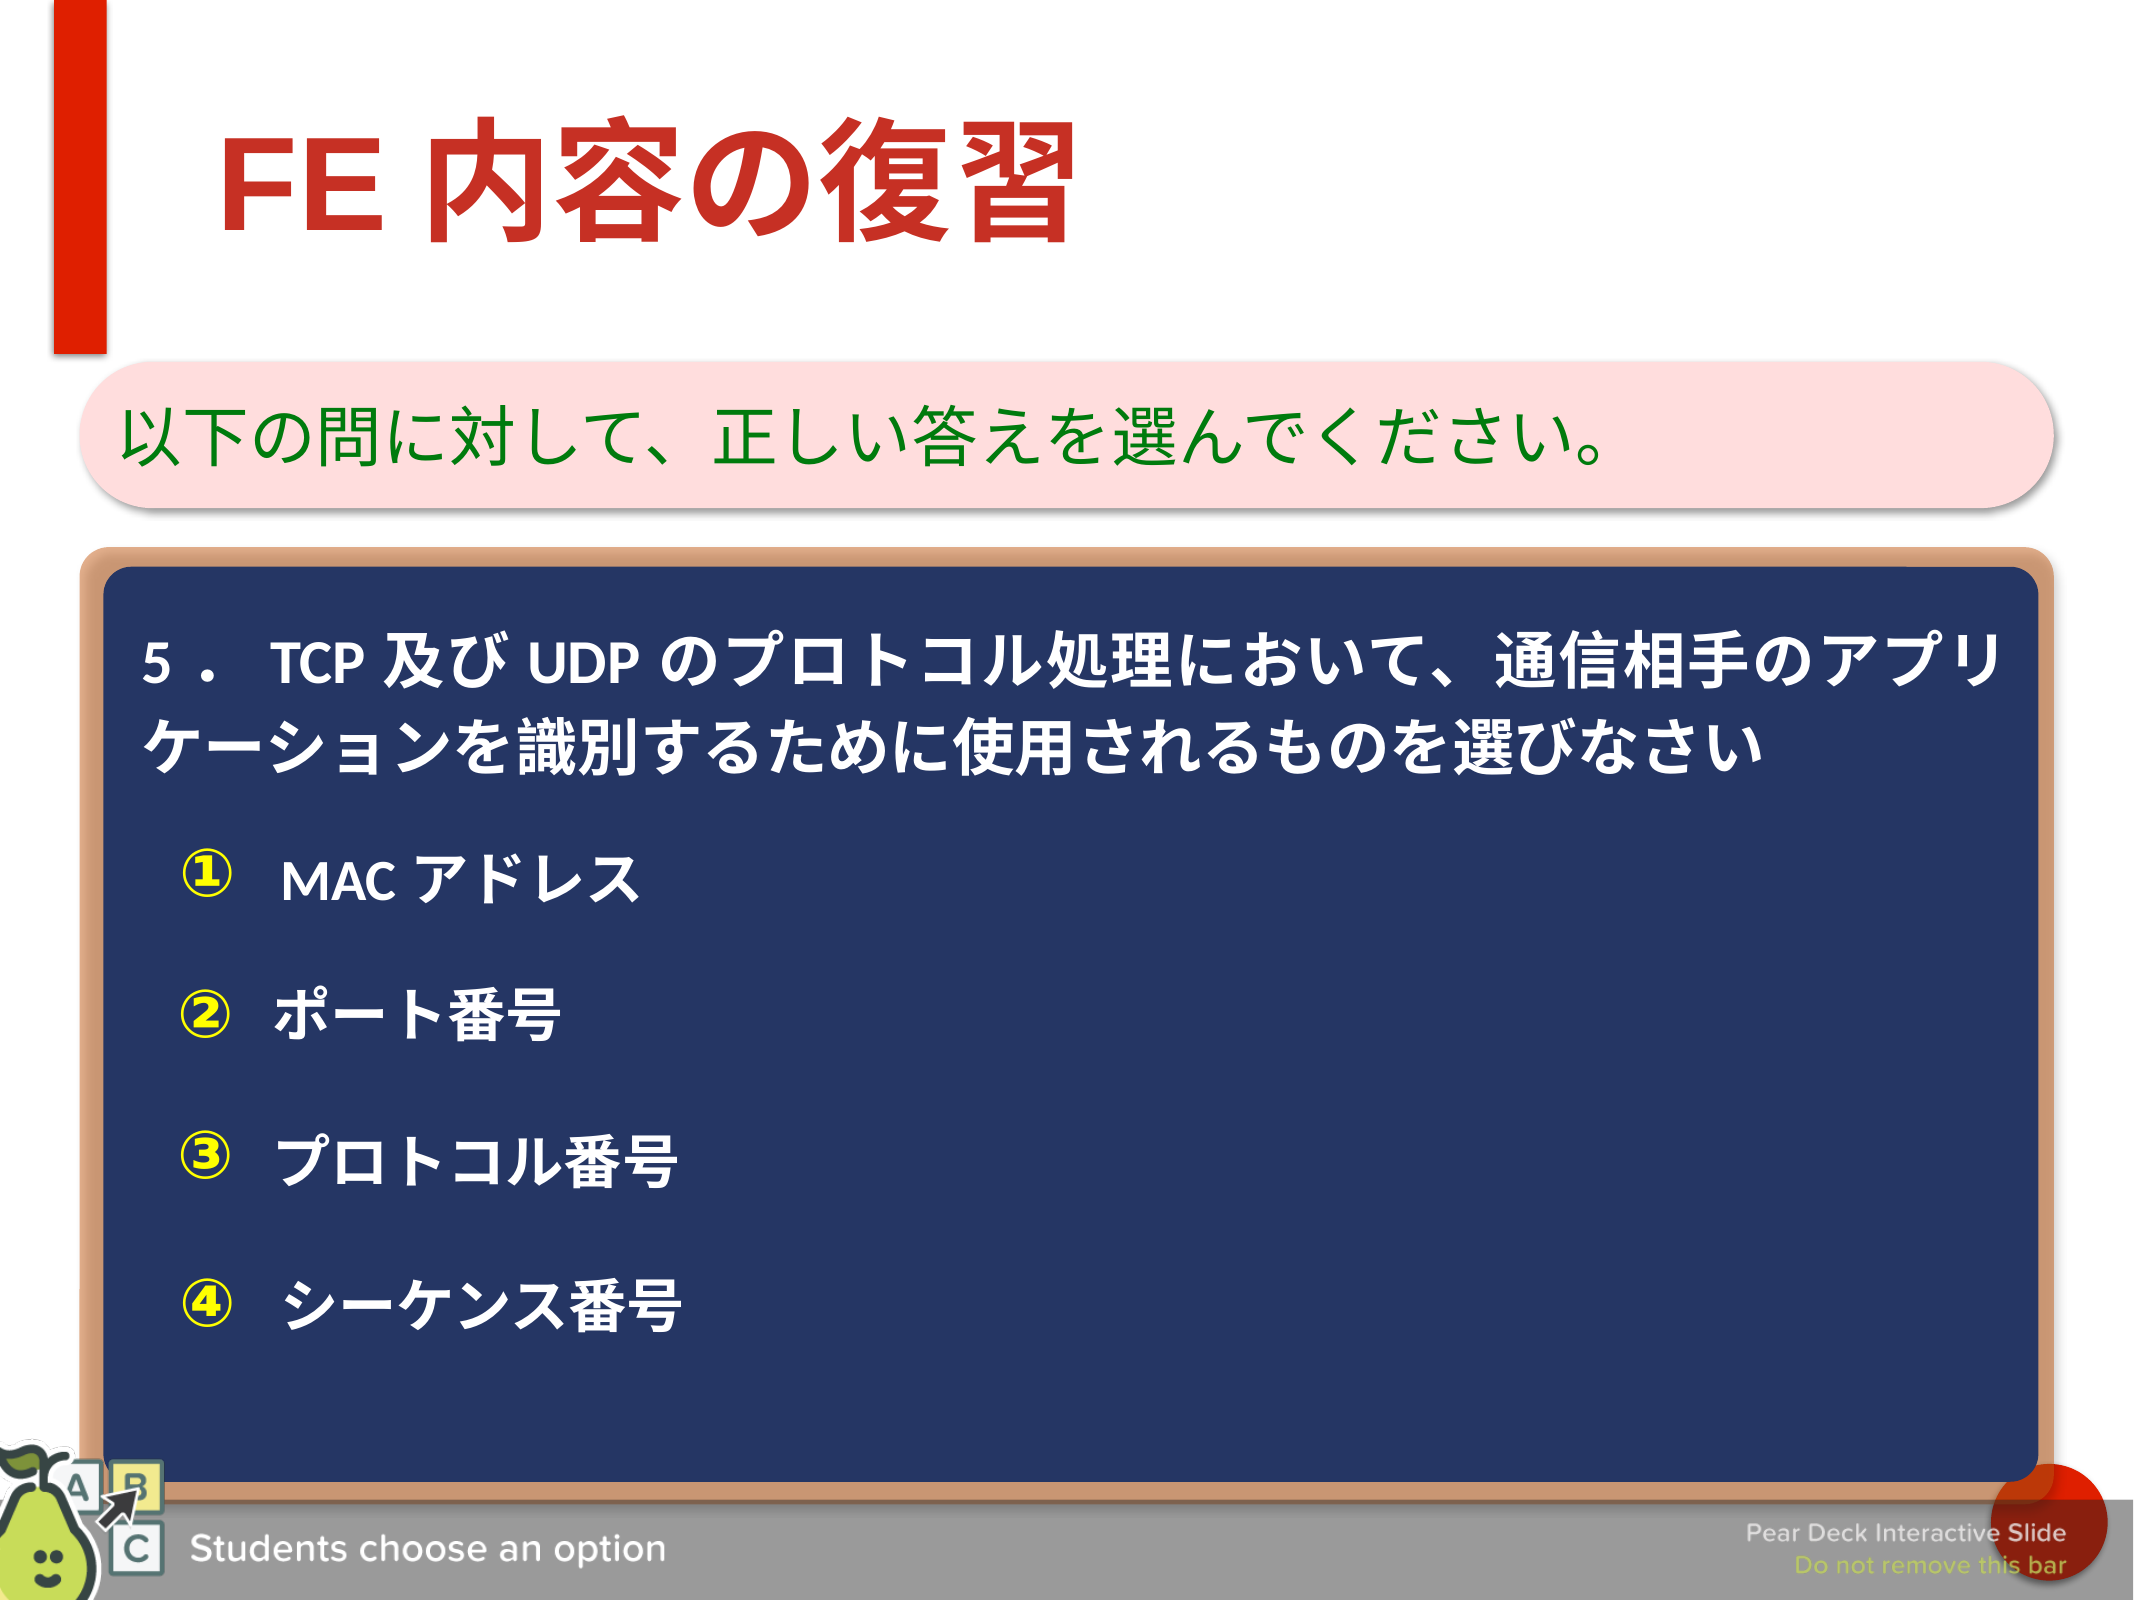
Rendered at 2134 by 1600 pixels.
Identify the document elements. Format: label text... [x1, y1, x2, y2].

text_box ポート番号 [257, 970, 1994, 1056]
text_box シーケンス番号 [266, 1261, 2002, 1347]
text_box ③ [147, 1114, 264, 1201]
text_box ① [149, 831, 266, 919]
text_box プロトコル番号 [257, 1118, 1994, 1203]
text_box ④ [149, 1261, 266, 1349]
text_box [103, 566, 2039, 1432]
text_box ② [147, 972, 264, 1060]
text_box MACアドレス [265, 834, 2002, 920]
text_box 5．TCP及びUDPのプロトコル処理において、通信相手のアプリケーションを識別するために使用されるものを選びなさい [126, 602, 2026, 790]
picture [0, 1433, 2134, 1600]
text_box 以下の問に対して、正しい答えを選んでください。 [79, 361, 2054, 509]
title FE内容の復習 [208, 11, 1927, 343]
text_box [79, 547, 2054, 1432]
